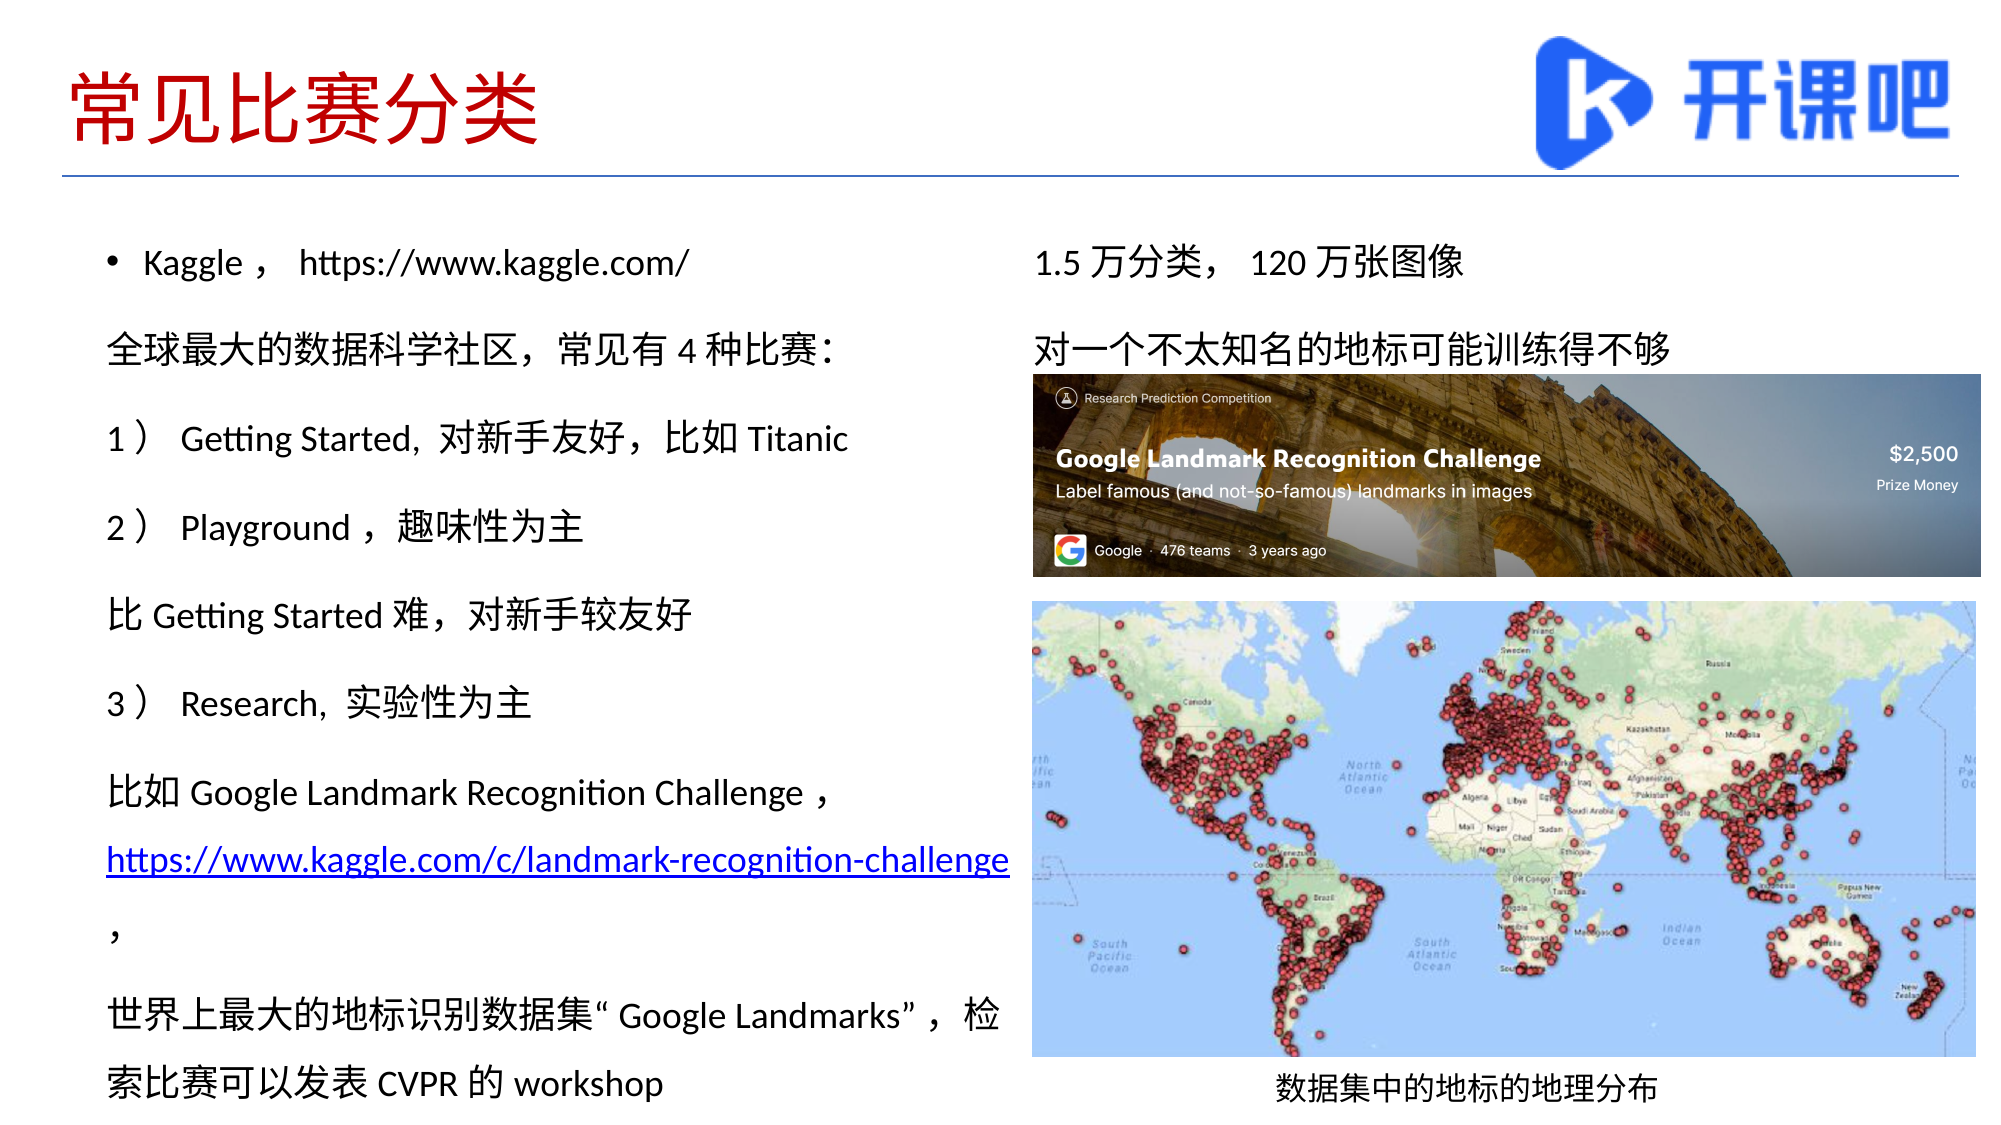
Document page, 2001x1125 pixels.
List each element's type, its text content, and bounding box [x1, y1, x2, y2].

picture [1033, 374, 1982, 578]
text_box 数据集中的地标的地理分布 [1260, 1058, 1740, 1115]
picture [1534, 36, 1952, 170]
title 常见比赛分类 [57, 59, 1728, 167]
list Kaggle，https://www.kaggle.com/ 全球最大的数据科学社区，常见有4种比赛： 1）Getting Started, 对新手友好，比如Titanic 2）Playground，趣味性为主 比Getting Started难，对新手较友好 3）Research, 实验性为主 比如Google Landmark Recognition Challenge， https://www.kaggle.com/c/landmark-recognition-challenge， 世界上最大的地标识别数据集“Google Landmarks”，检索比赛可以发表CVPR的workshop [98, 207, 1040, 928]
picture [1027, 601, 1976, 1058]
text_box 1.5万分类，120万张图像 对一个不太知名的地标可能训练得不够 [1018, 207, 1960, 436]
